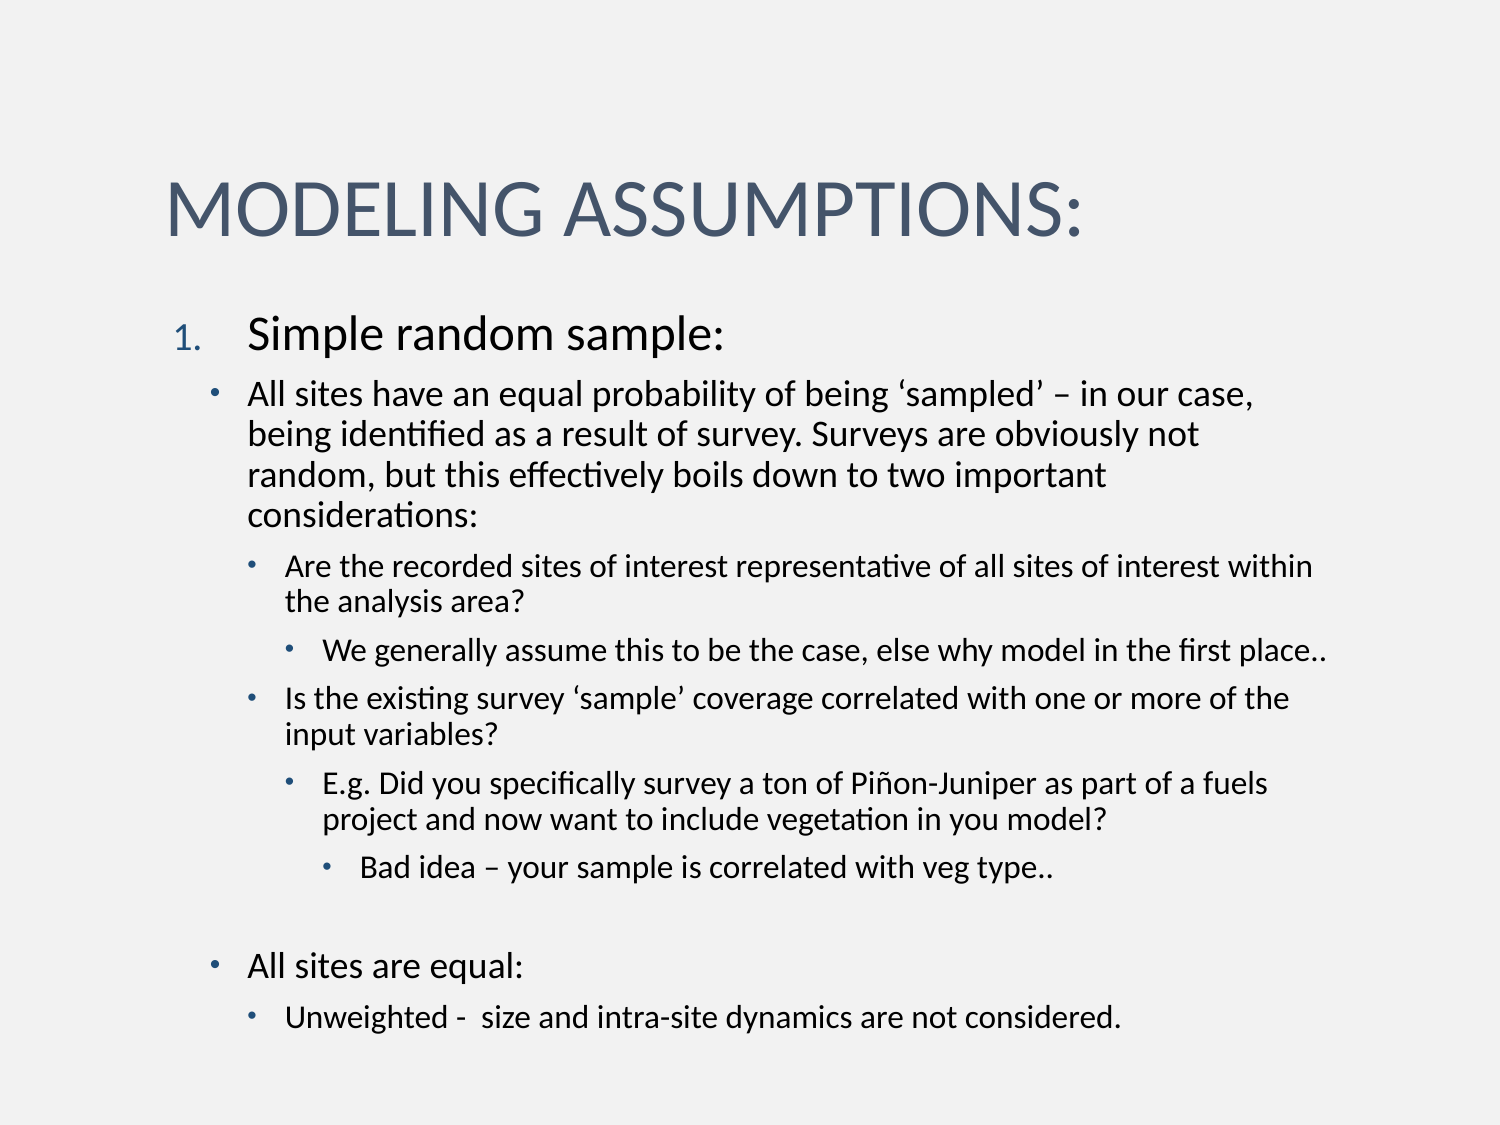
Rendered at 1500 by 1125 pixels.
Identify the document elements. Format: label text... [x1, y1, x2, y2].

title Modeling assumptions: [149, 45, 1351, 263]
list Simple random sample: All sites have an equal probability of being ‘sampled’ – in our case, being identified as a result of survey. Surveys are obviously not random, but this effectively boils down to two important considerations: Are the recorded sites of interest representative of all sites of interest within the analysis area? We generally assume this to be the case, else why model in the first place.. Is the existing survey ‘sample’ coverage correlated with one or more of the input variables? E.g. Did you specifically survey a ton of Piñon-Juniper as part of a fuels project and now want to include vegetation in you model? Bad idea – your sample is correlated with veg type.. All sites are equal: Unweighted - size and intra-site dynamics are not considered. [149, 299, 1351, 1013]
